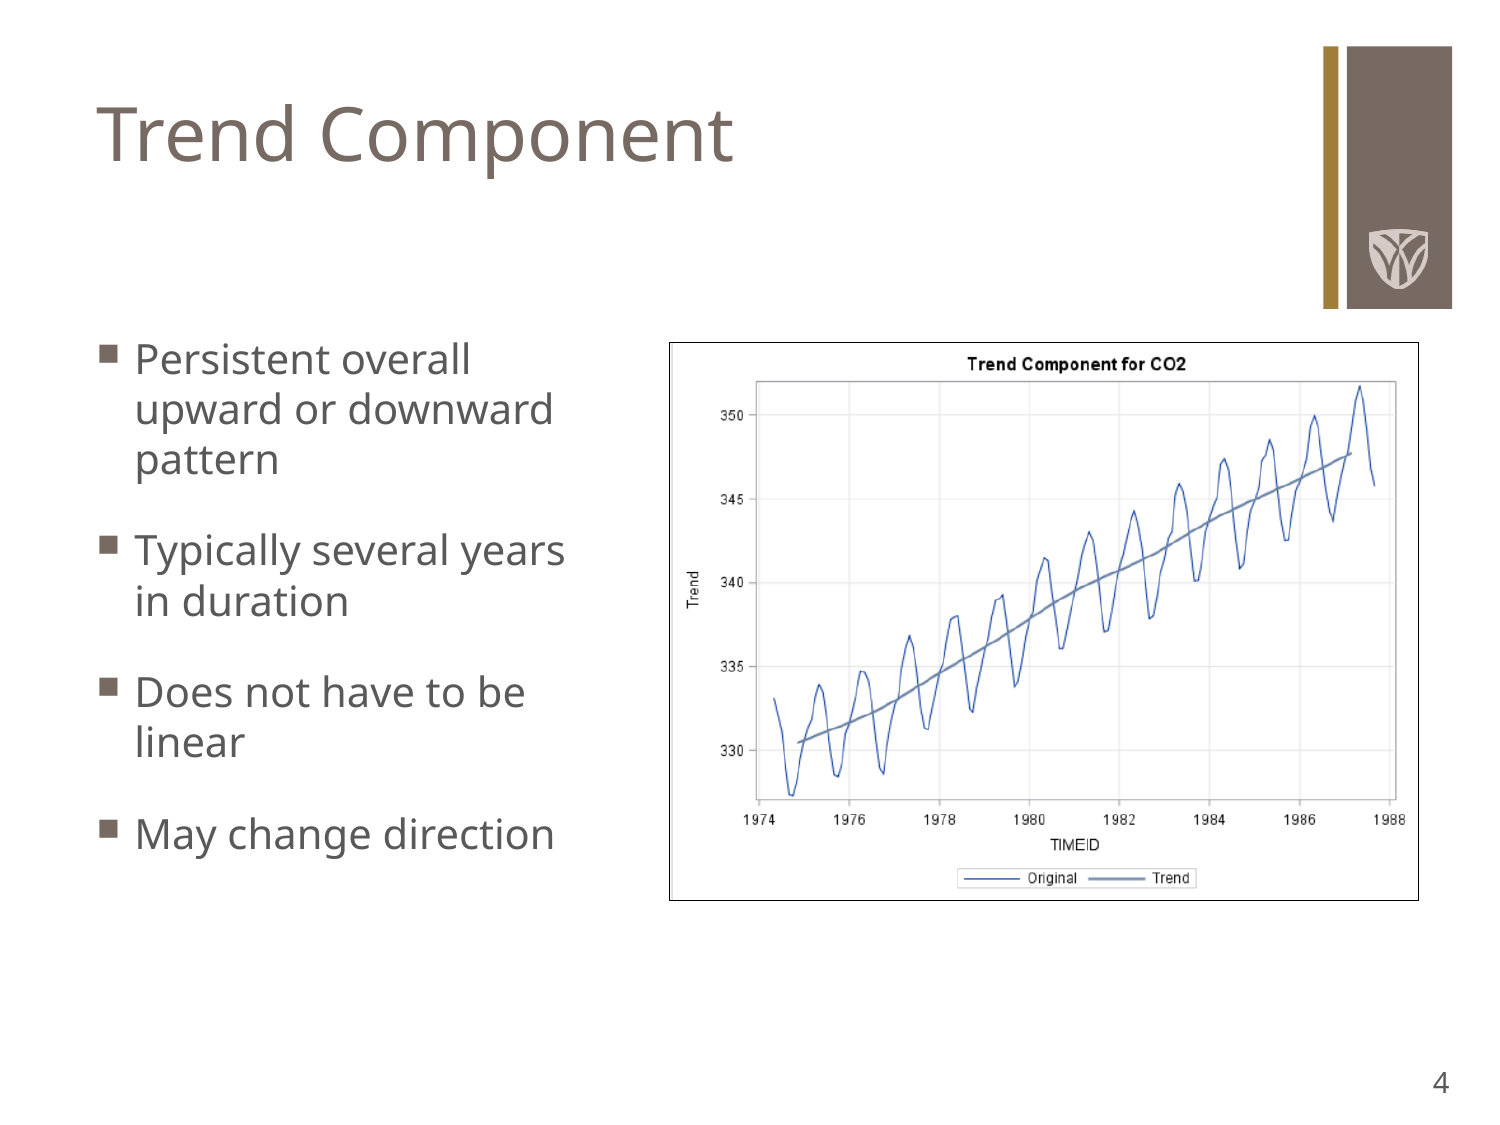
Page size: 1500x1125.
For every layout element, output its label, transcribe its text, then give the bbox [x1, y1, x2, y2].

picture [669, 342, 1419, 902]
list Persistent overall upward or downward pattern Typically several years in duration Does not have to be linear May change direction [81, 324, 625, 1005]
slide_number 4 [1373, 1054, 1465, 1115]
title Trend Component [81, 79, 1322, 263]
